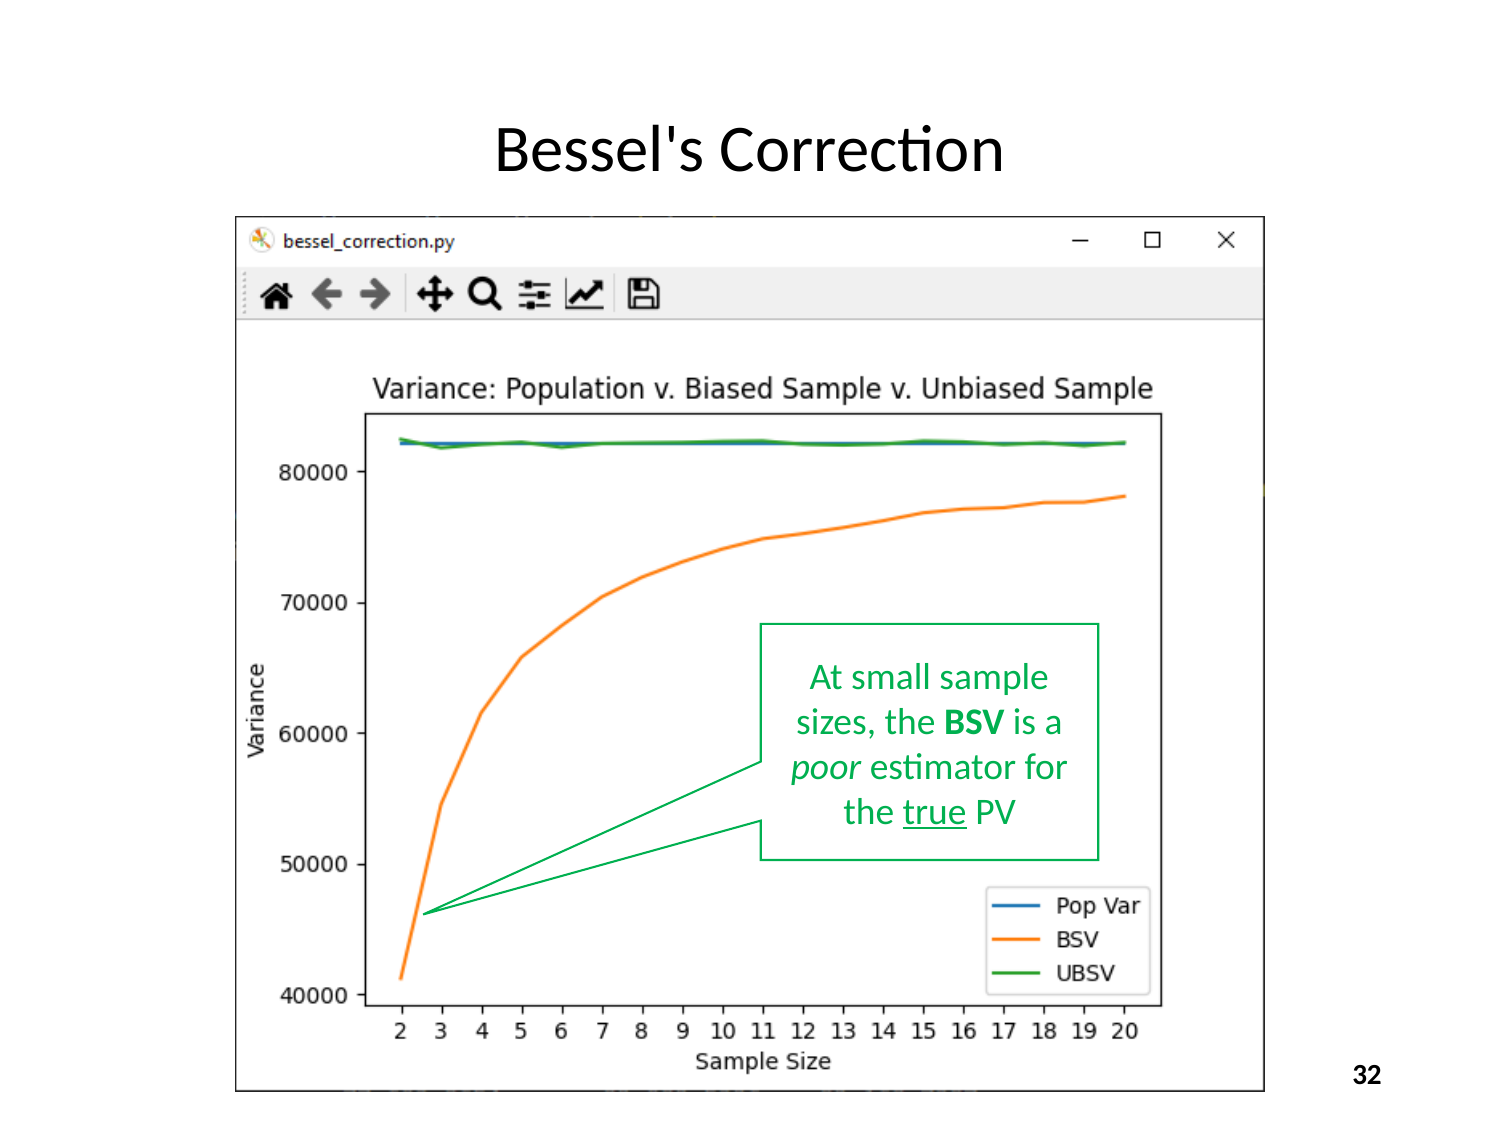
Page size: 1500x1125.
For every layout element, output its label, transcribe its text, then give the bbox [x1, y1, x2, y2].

picture [235, 216, 1265, 1092]
title Bessel's Correction [103, 59, 1397, 241]
slide_number 32 [1059, 1042, 1397, 1103]
